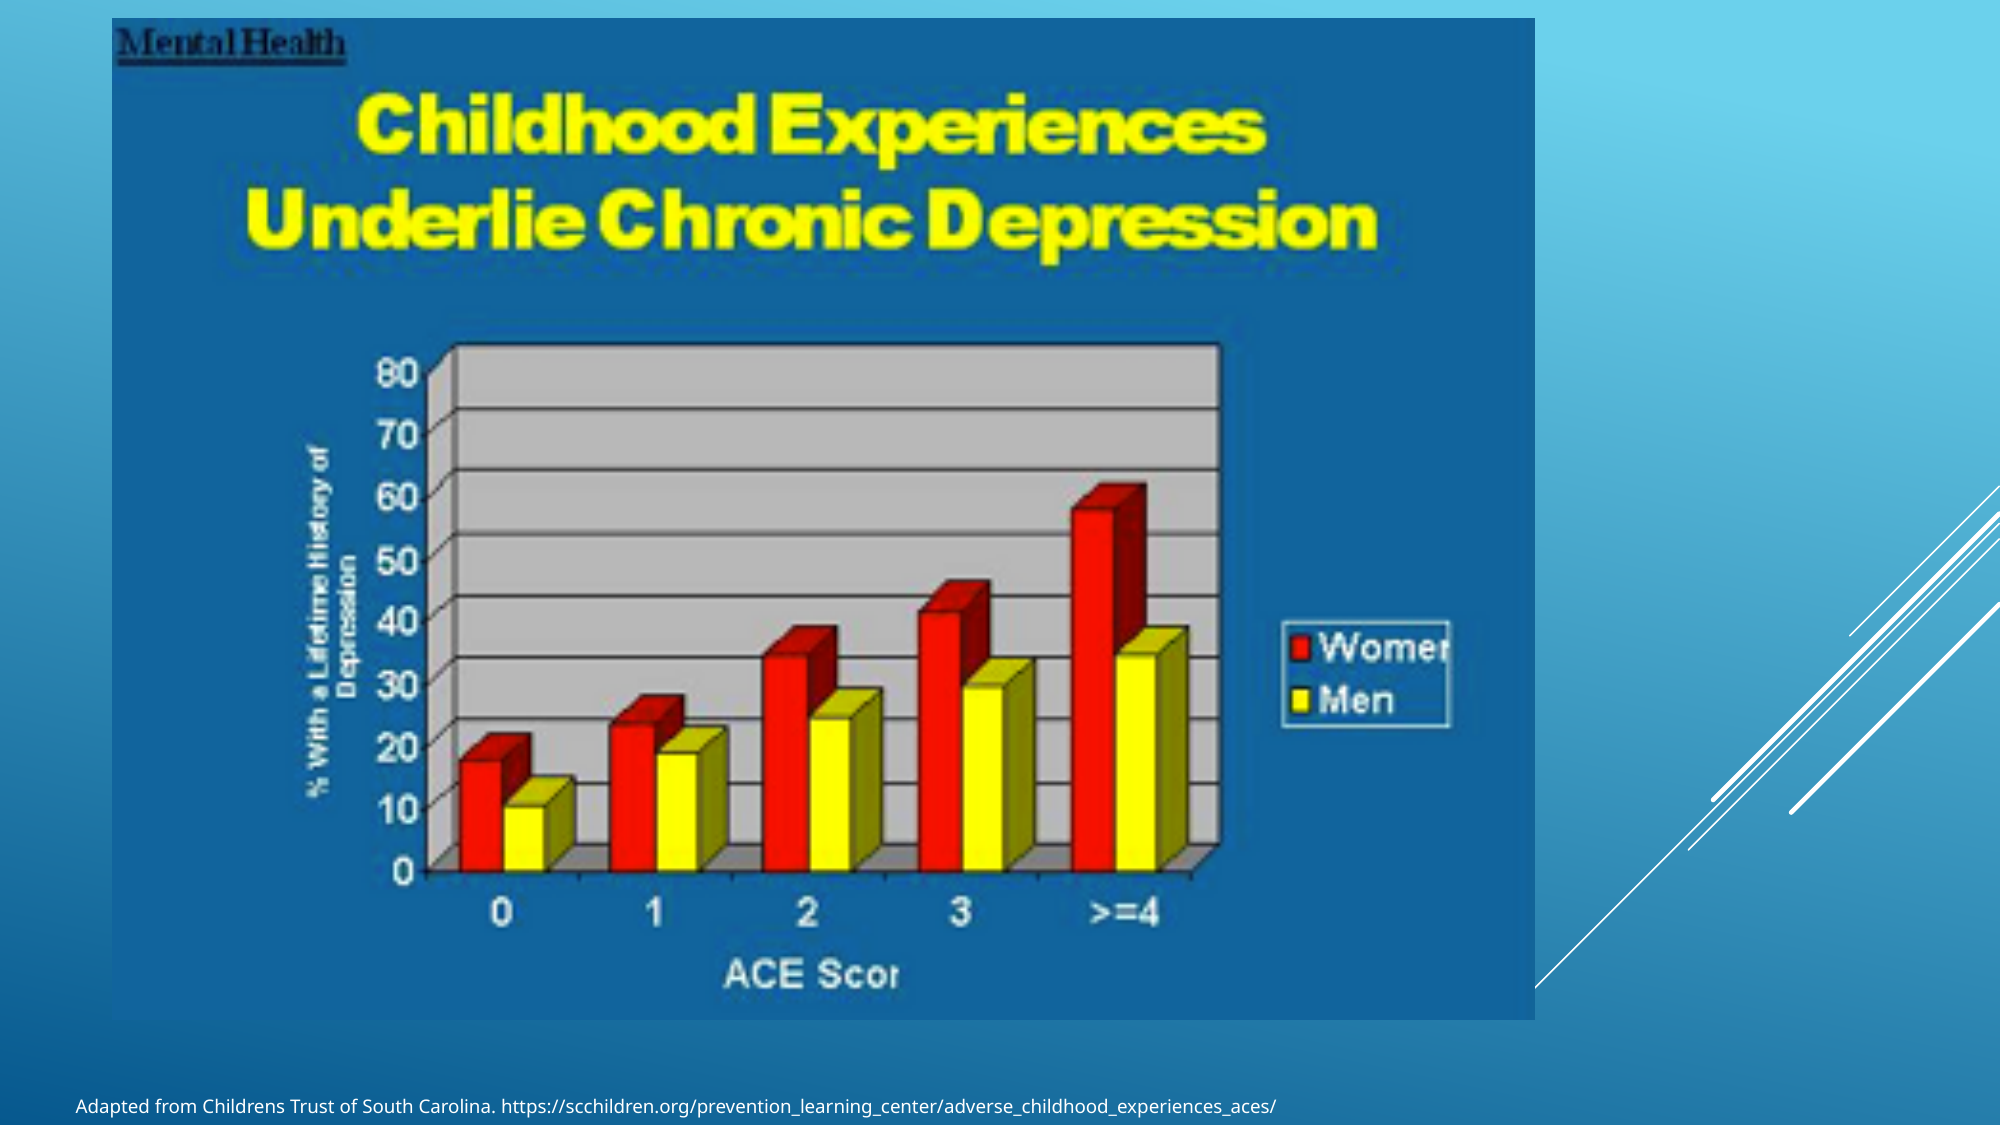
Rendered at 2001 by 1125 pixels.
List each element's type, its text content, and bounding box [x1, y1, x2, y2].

text_box Adapted from Childrens Trust of South Carolina. https://scchildren.org/prevention_learning_center/adverse_childhood_experiences_aces/ [60, 1087, 1856, 1125]
picture [111, 17, 1535, 1020]
